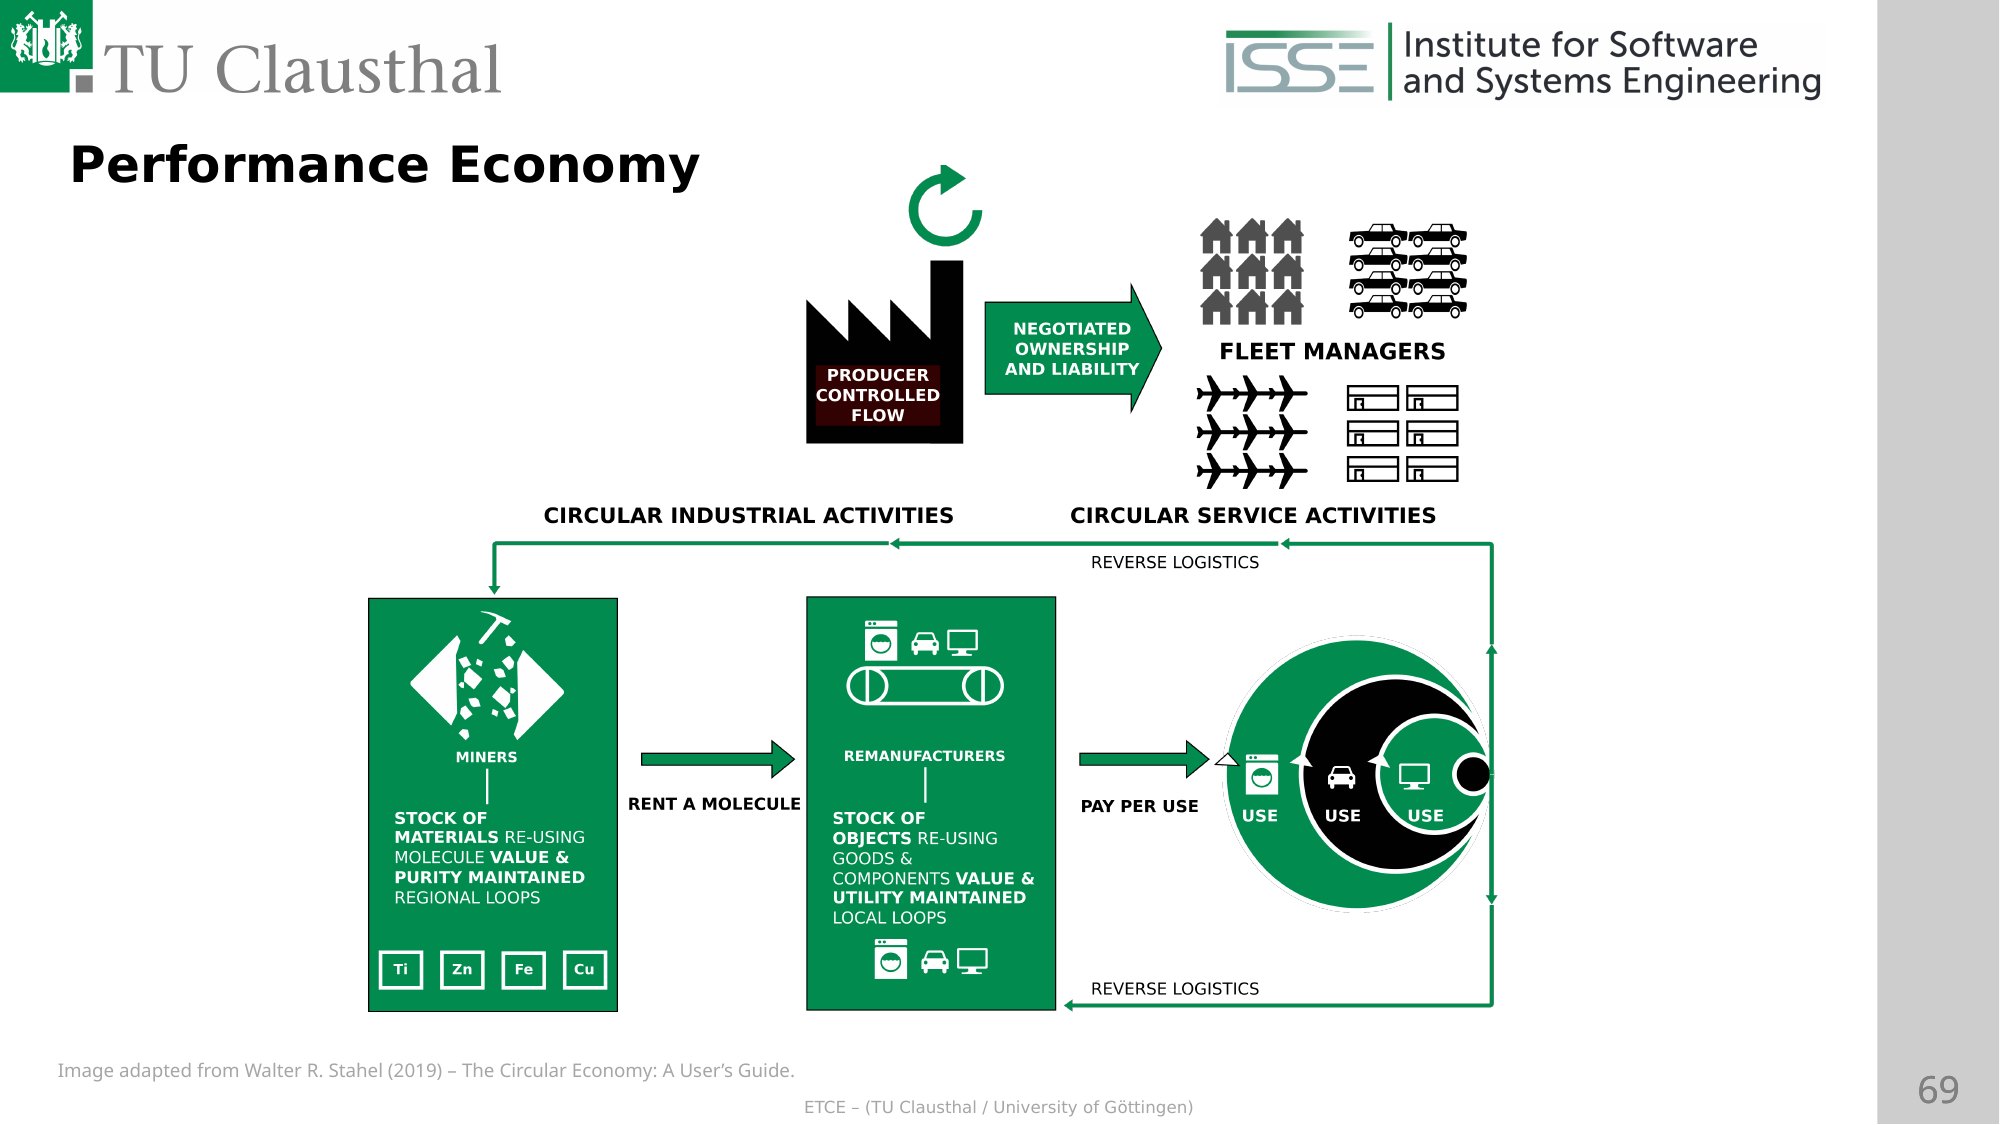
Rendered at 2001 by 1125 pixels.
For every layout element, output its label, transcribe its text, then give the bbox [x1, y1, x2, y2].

picture [368, 165, 1499, 1012]
picture [0, 0, 501, 93]
text_box Performance Economy [55, 125, 1818, 208]
picture [1218, 22, 1826, 107]
text_box Image adapted from Walter R. Stahel (2019) – The Circular Economy: A User’s Guide. [43, 1051, 1105, 1090]
